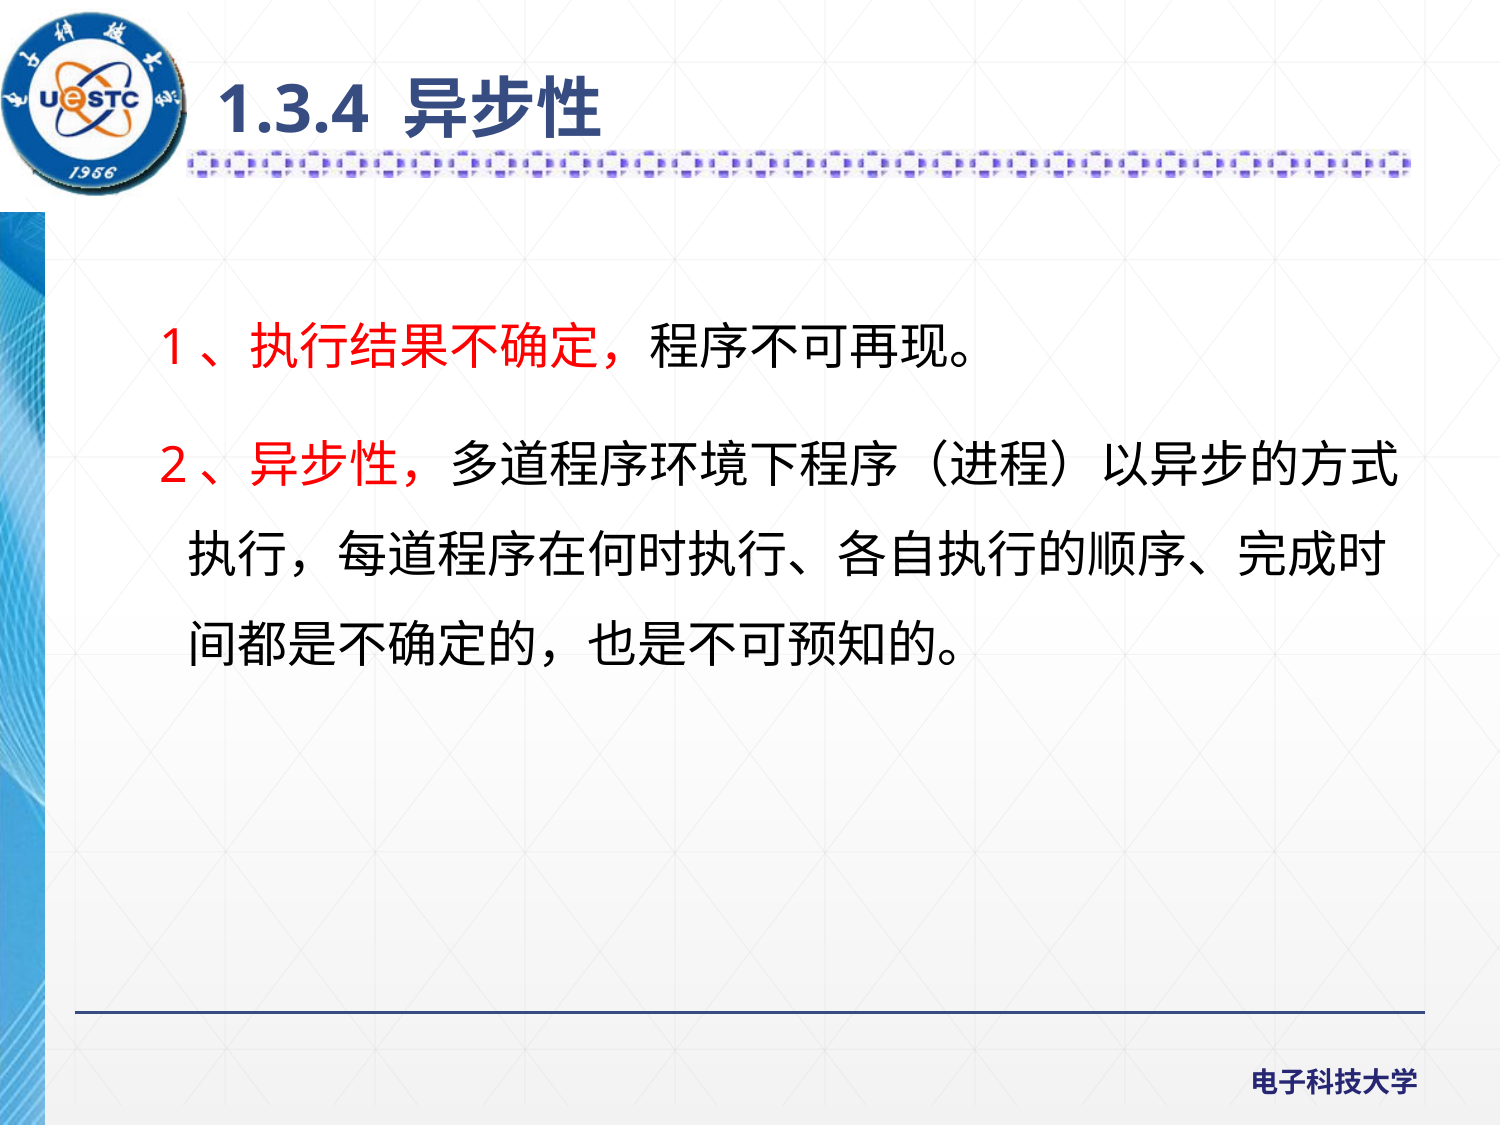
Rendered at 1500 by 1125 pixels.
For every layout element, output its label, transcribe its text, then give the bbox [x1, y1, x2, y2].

picture [1013, 149, 1411, 178]
picture [0, 0, 202, 197]
title 1.3.4 异步性 [202, 67, 1013, 183]
list 1、执行结果不确定，程序不可再现。 2、异步性，多道程序环境下程序（进程）以异步的方式执行，每道程序在何时执行、各自执行的顺序、完成时间都是不确定的，也是不可预知的。 [144, 277, 1447, 650]
picture [0, 212, 45, 1125]
